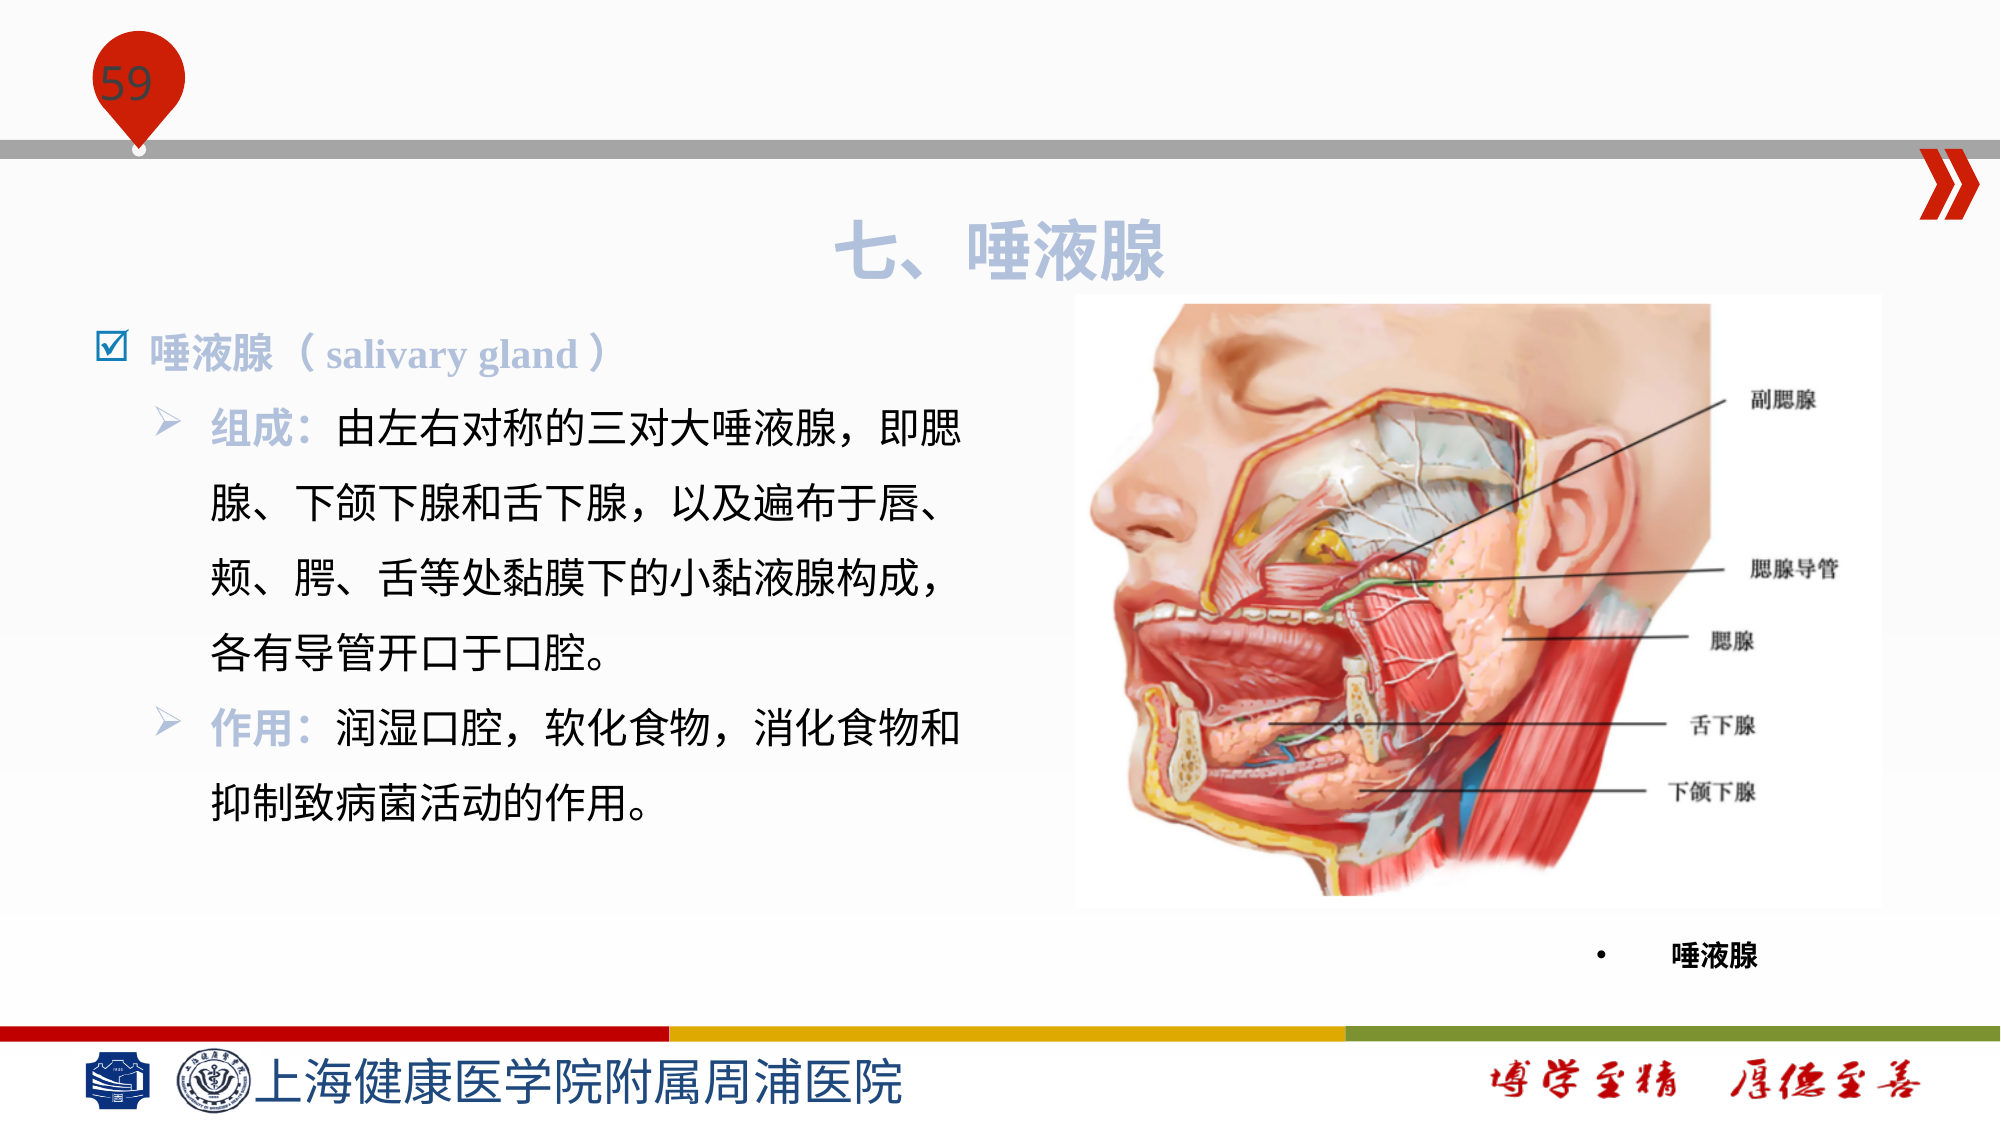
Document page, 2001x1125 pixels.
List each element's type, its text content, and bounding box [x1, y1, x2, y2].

text_box 七、唾液腺 [817, 161, 1181, 297]
picture [1074, 294, 1883, 909]
list 唾液腺 [1581, 910, 2000, 982]
picture [1458, 1043, 1955, 1124]
picture [70, 1042, 260, 1121]
text_box 唾液腺（salivary gland） 组成：由左右对称的三对大唾液腺，即腮腺、下颌下腺和舌下腺，以及遍布于唇、颊、腭、舌等处黏膜下的小黏液腺构成，各有导管开口于口腔。 作用：润湿口腔，软化食物，消化食物和抑制致病菌活动的作用。 [78, 294, 1000, 940]
